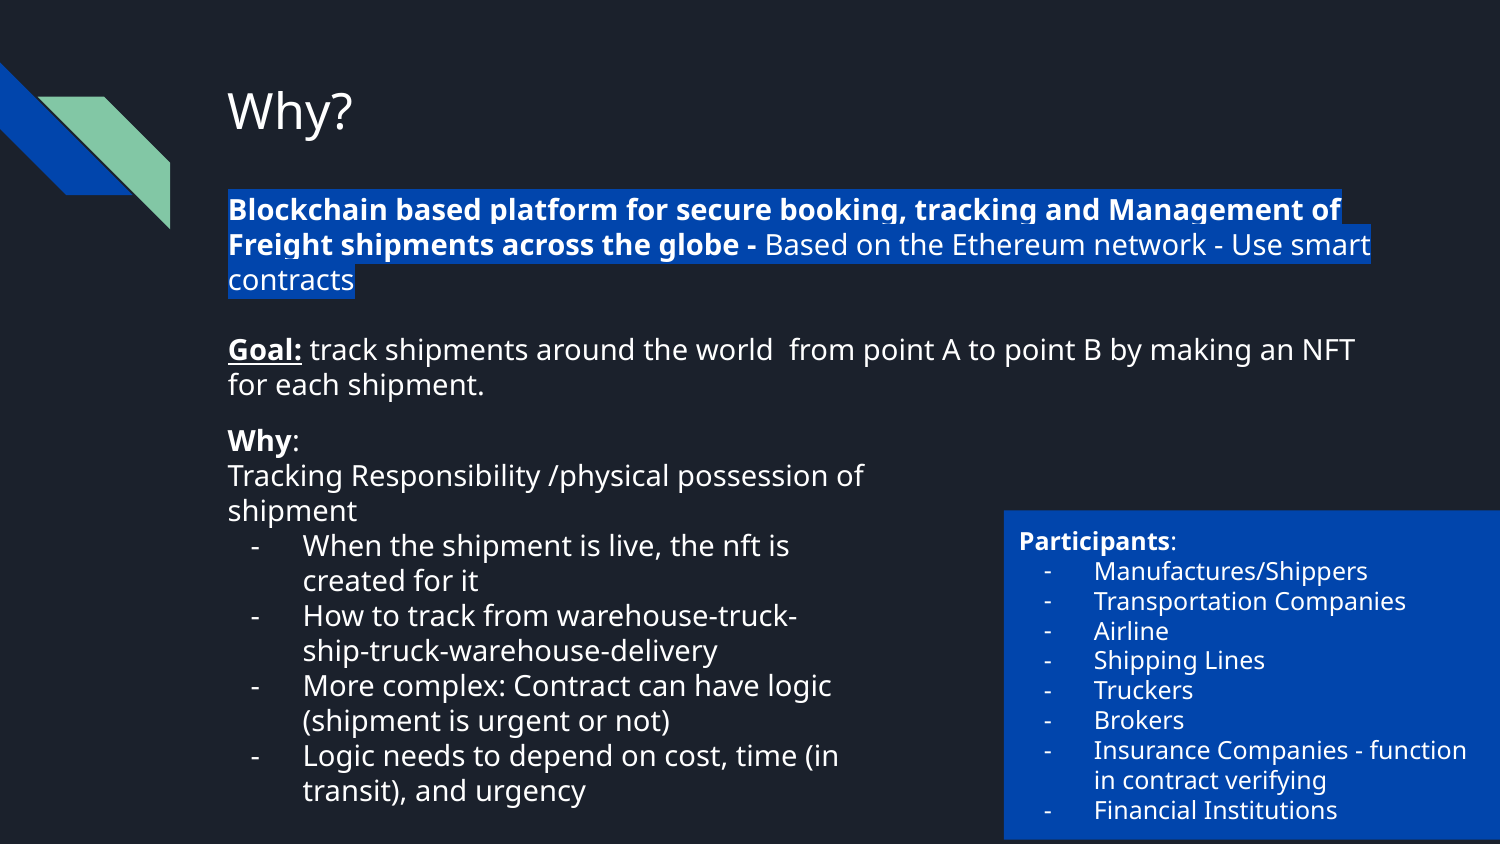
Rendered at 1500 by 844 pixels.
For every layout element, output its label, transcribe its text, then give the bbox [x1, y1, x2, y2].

list Blockchain based platform for secure booking, tracking and Management of Freight shipments across the globe - Based on the Ethereum network - Use smart contracts Goal: track shipments around the world from point A to point B by making an NFT for each shipment. [212, 176, 1393, 366]
text_box Participants: Manufactures/Shippers Transportation Companies Airline Shipping Lines Truckers Brokers Insurance Companies - function in contract verifying Financial Institutions [1003, 510, 1500, 840]
text_box Why: Tracking Responsibility /physical possession of shipment When the shipment is live, the nft is created for it How to track from warehouse-truck-ship-truck-warehouse-delivery More complex: Contract can have logic (shipment is urgent or not) Logic needs to depend on cost, time (in transit), and urgency [212, 407, 880, 823]
title Why? [212, 64, 1368, 176]
